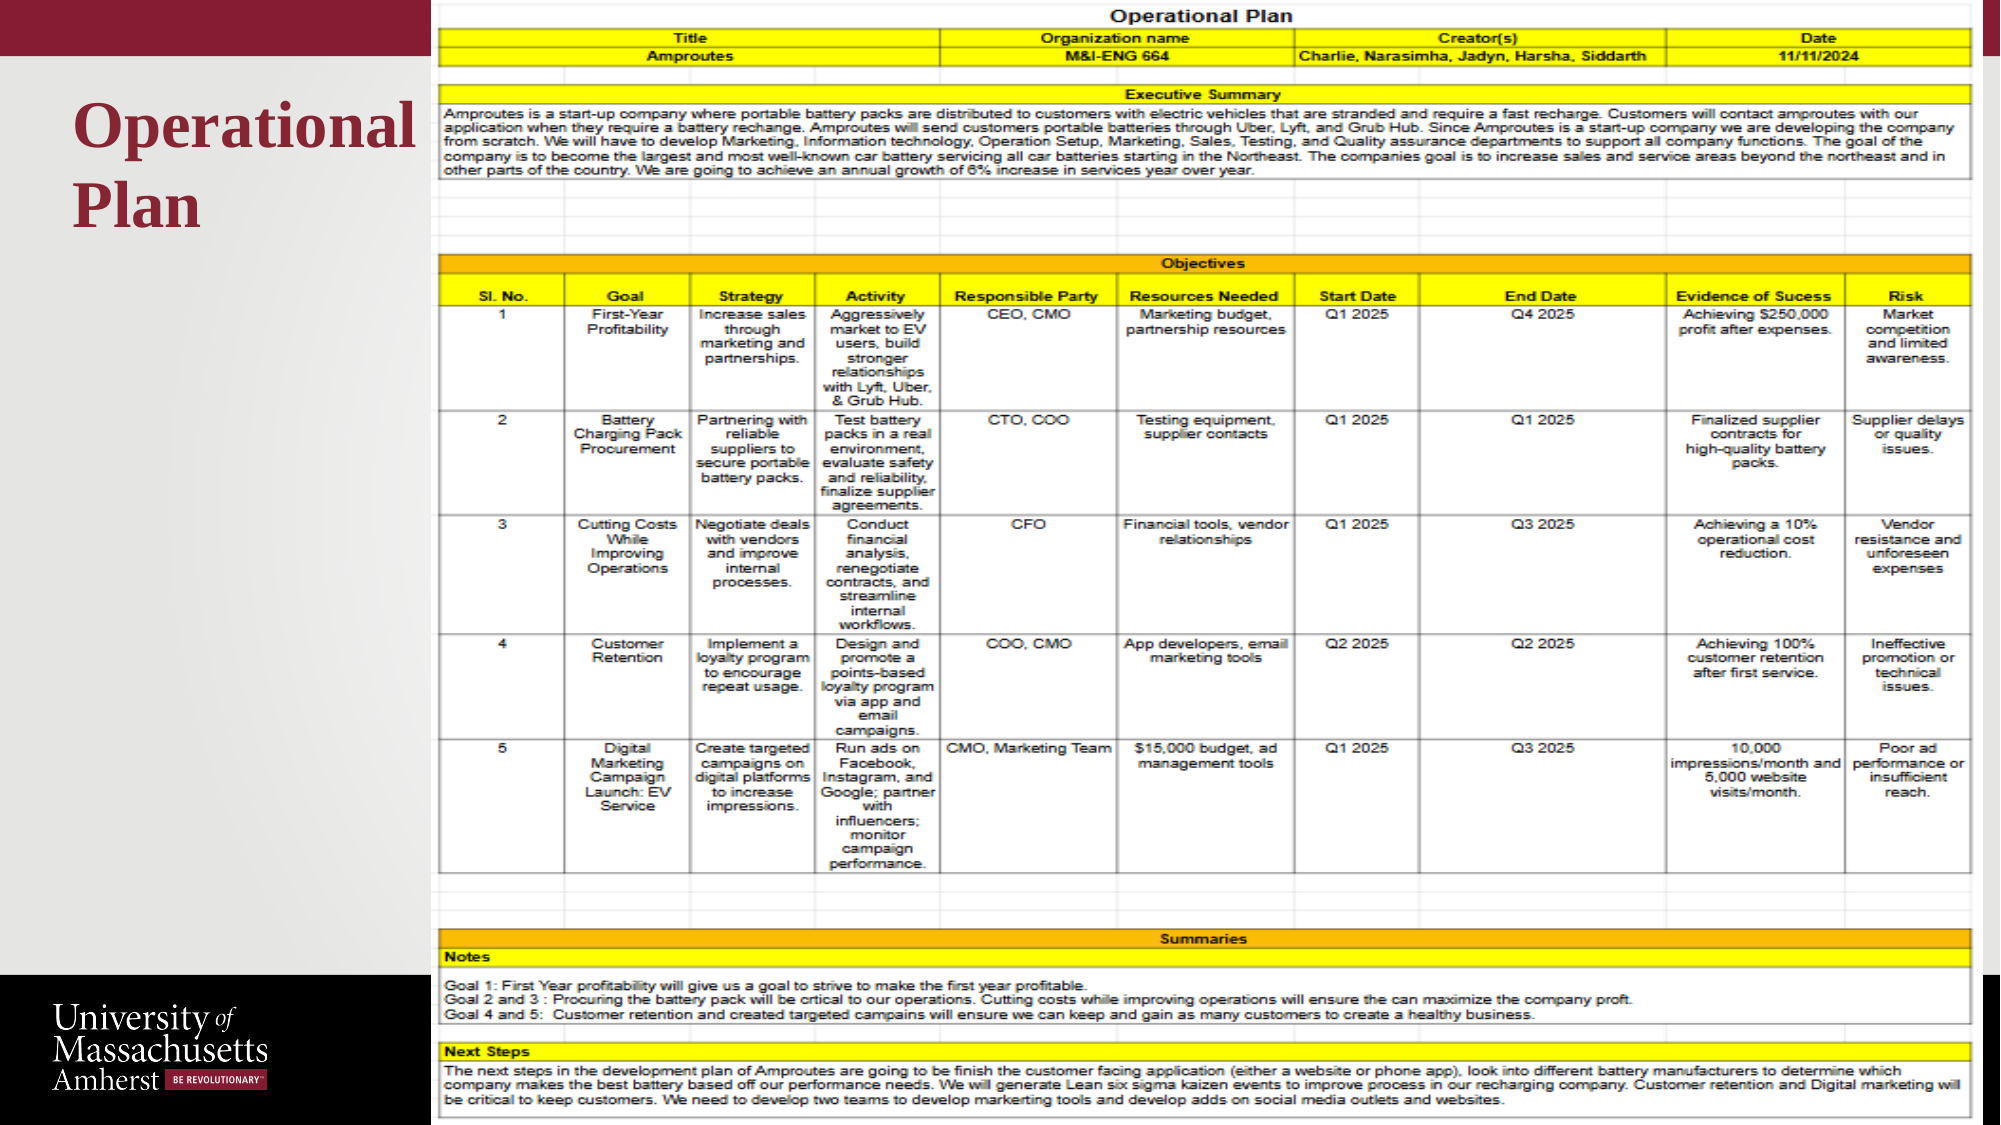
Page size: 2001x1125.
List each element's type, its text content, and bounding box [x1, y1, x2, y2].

picture [52, 1004, 267, 1090]
title Operational Plan [12, 73, 426, 326]
picture [431, 0, 1983, 1125]
